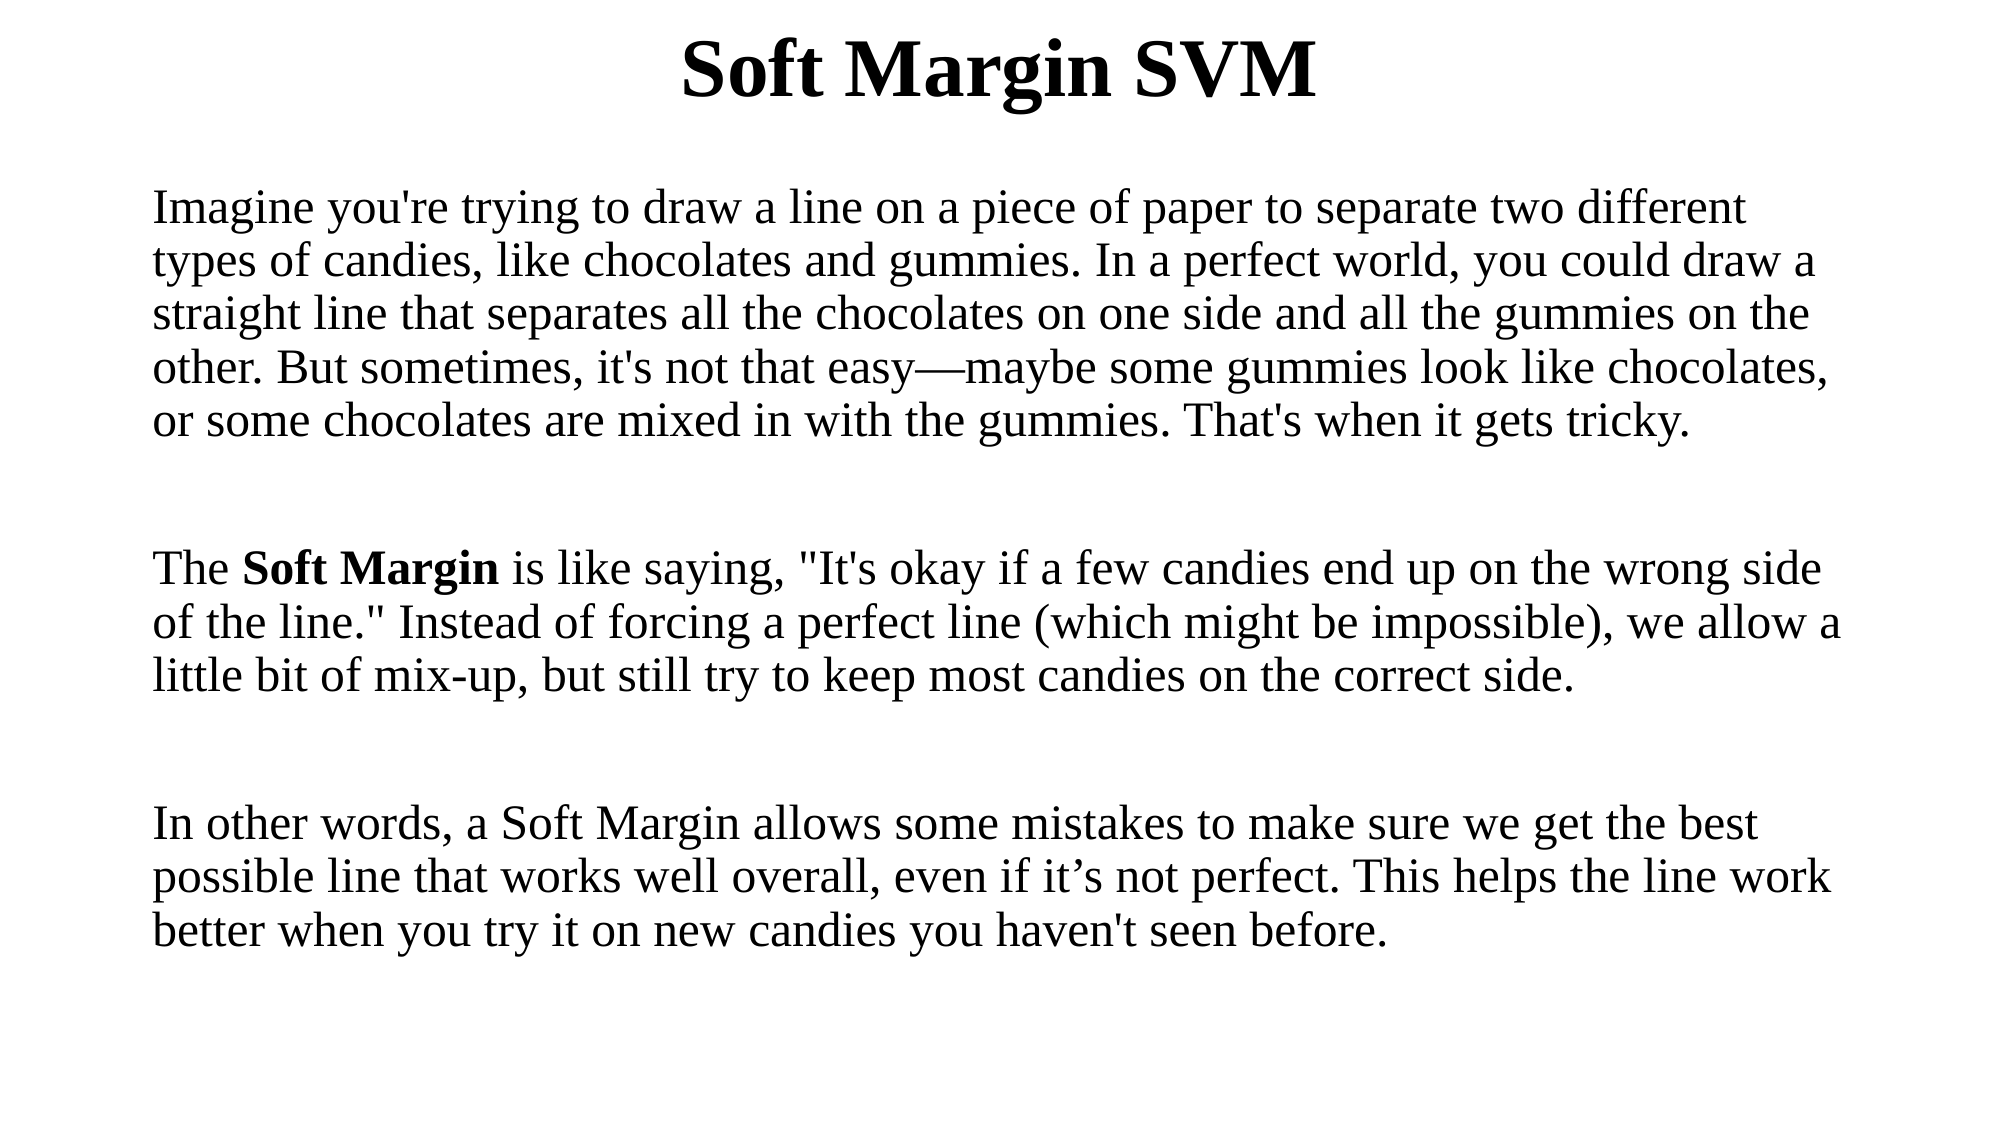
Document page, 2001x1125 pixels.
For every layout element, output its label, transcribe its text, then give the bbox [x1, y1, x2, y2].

title Soft Margin SVM [137, 0, 1863, 139]
list Imagine you're trying to draw a line on a piece of paper to separate two different types of candies, like chocolates and gummies. In a perfect world, you could draw a straight line that separates all the chocolates on one side and all the gummies on the other. But sometimes, it's not that easy—maybe some gummies look like chocolates, or some chocolates are mixed in with the gummies. That's when it gets tricky. The Soft Margin is like saying, "It's okay if a few candies end up on the wrong side of the line." Instead of forcing a perfect line (which might be impossible), we allow a little bit of mix-up, but still try to keep most candies on the correct side. In other words, a Soft Margin allows some mistakes to make sure we get the best possible line that works well overall, even if it’s not perfect. This helps the line work better when you try it on new candies you haven't seen before. [137, 173, 1863, 1014]
